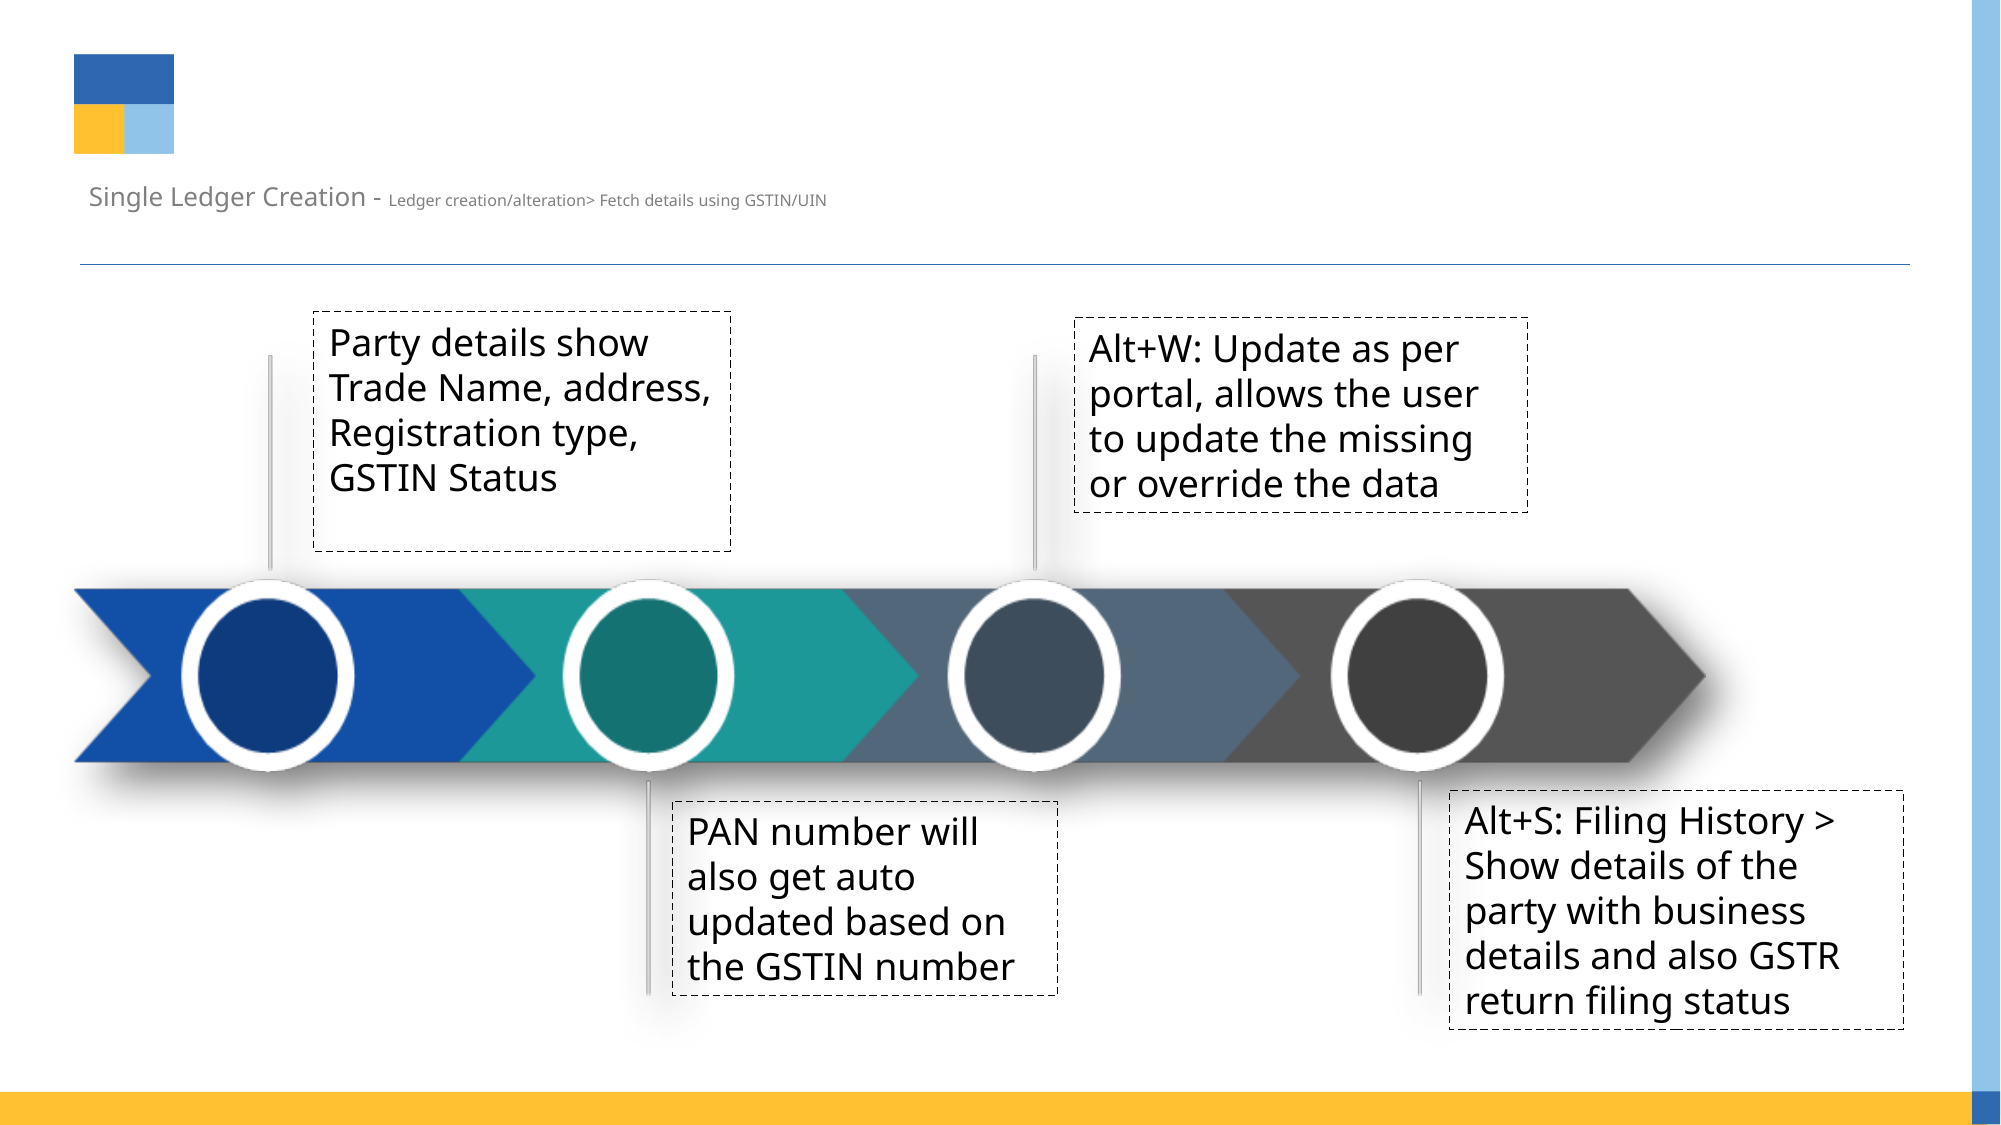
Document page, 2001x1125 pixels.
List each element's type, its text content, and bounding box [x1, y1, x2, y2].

text_box Alt+S: Filing History > Show details of the party with business details and also GSTR return filing status [1449, 790, 1904, 1030]
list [74, 354, 1706, 996]
picture [74, 54, 174, 154]
title Single Ledger Creation - Ledger creation/alteration> Fetch details using GSTIN/UIN [74, 176, 1904, 251]
text_box Alt+W: Update as per portal, allows the user to update the missing or override the data [1074, 317, 1528, 354]
text_box Party details show Trade Name, address, Registration type, GSTIN Status [313, 311, 731, 354]
